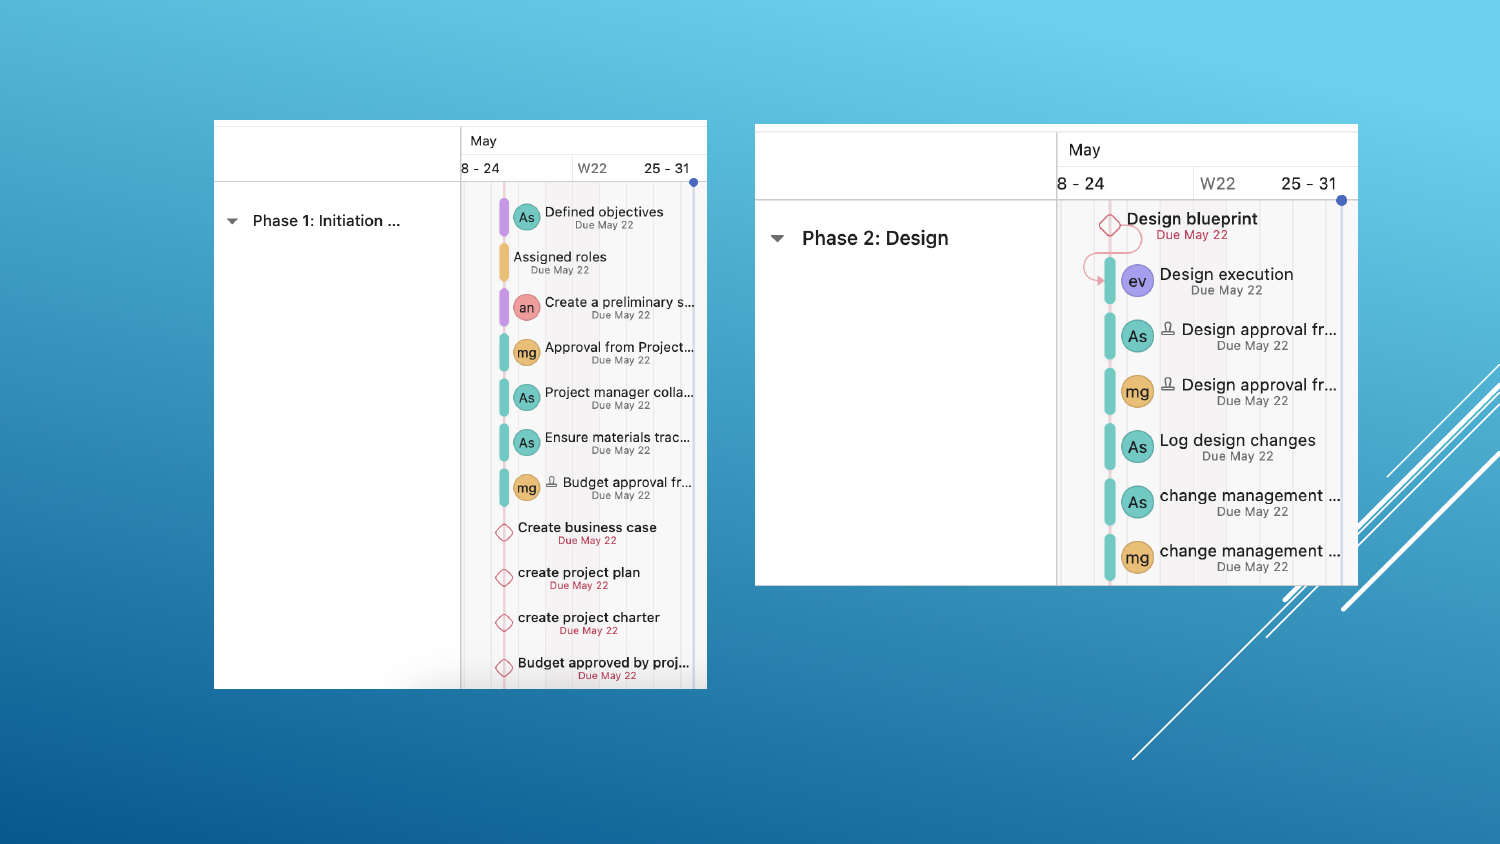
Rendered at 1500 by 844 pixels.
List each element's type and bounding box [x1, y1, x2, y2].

picture [214, 119, 707, 689]
picture [755, 124, 1359, 586]
